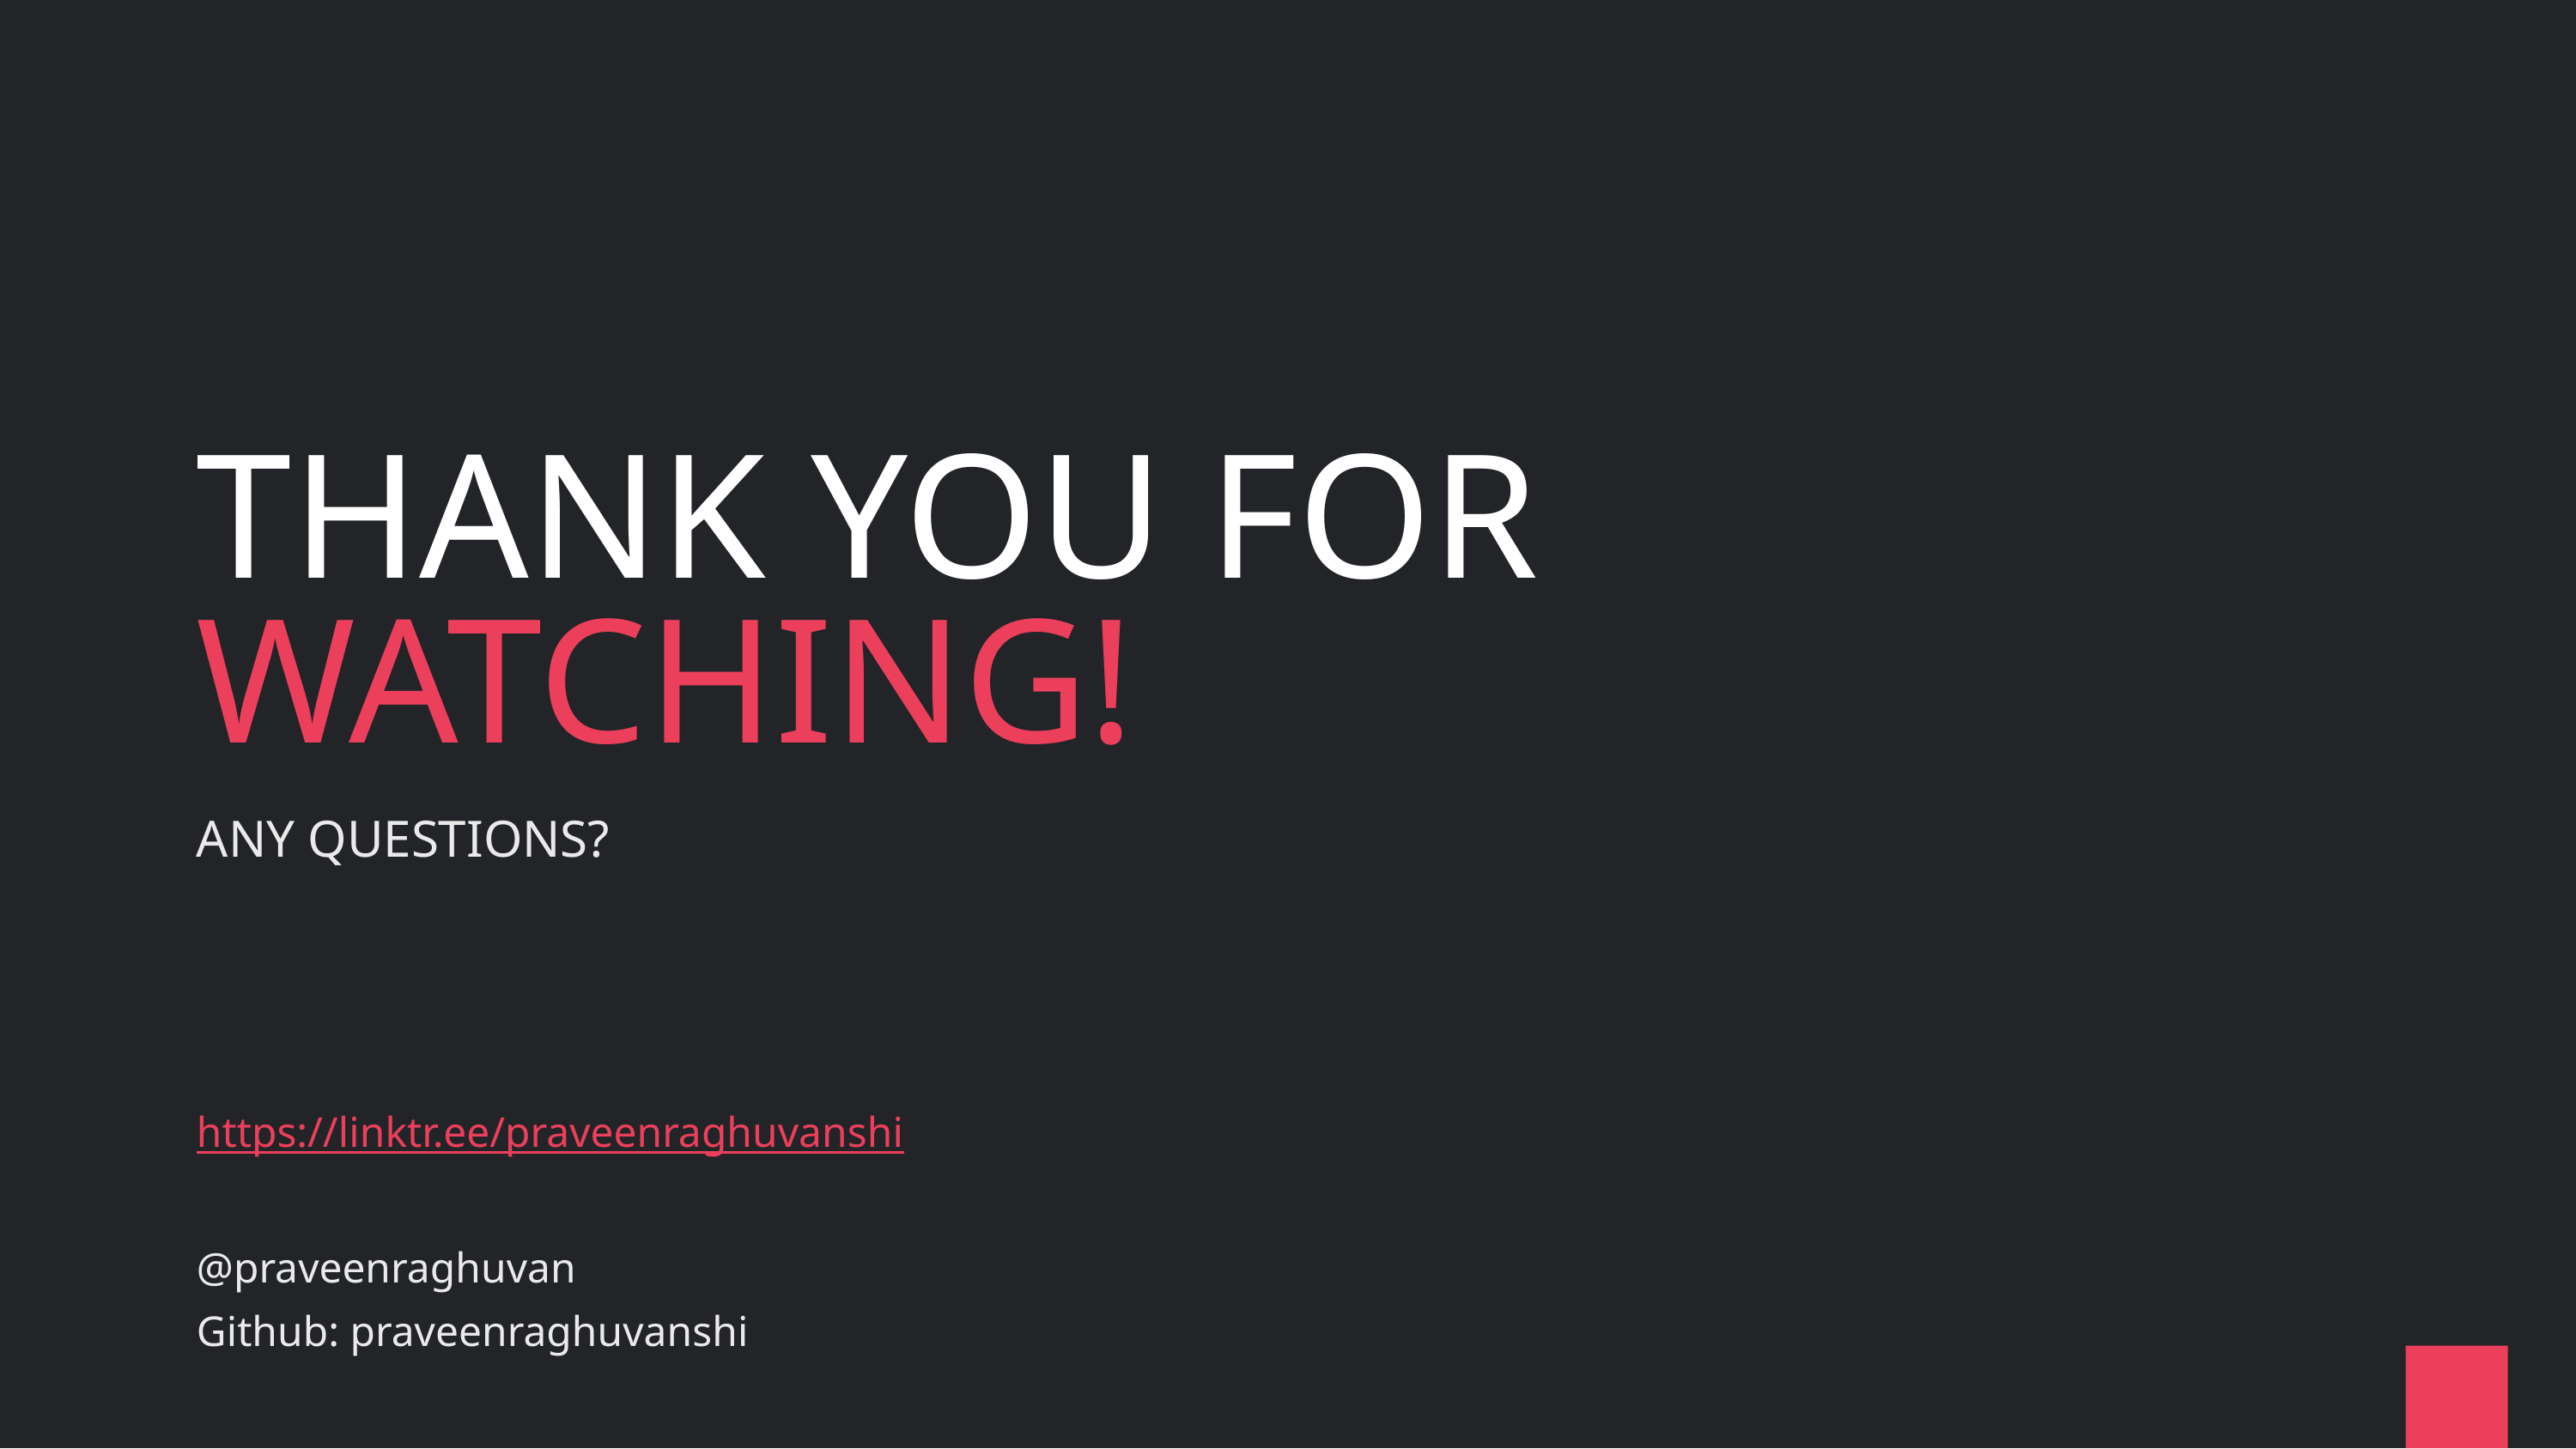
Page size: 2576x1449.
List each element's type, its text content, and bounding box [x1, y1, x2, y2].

list https://linktr.ee/praveenraghuvanshi @praveenraghuvan Github: praveenraghuvanshi [183, 1081, 1319, 1361]
list ANY QUESTIONS? [183, 782, 2392, 892]
title THANK YOU FOR WATCHING! [183, 102, 2392, 782]
